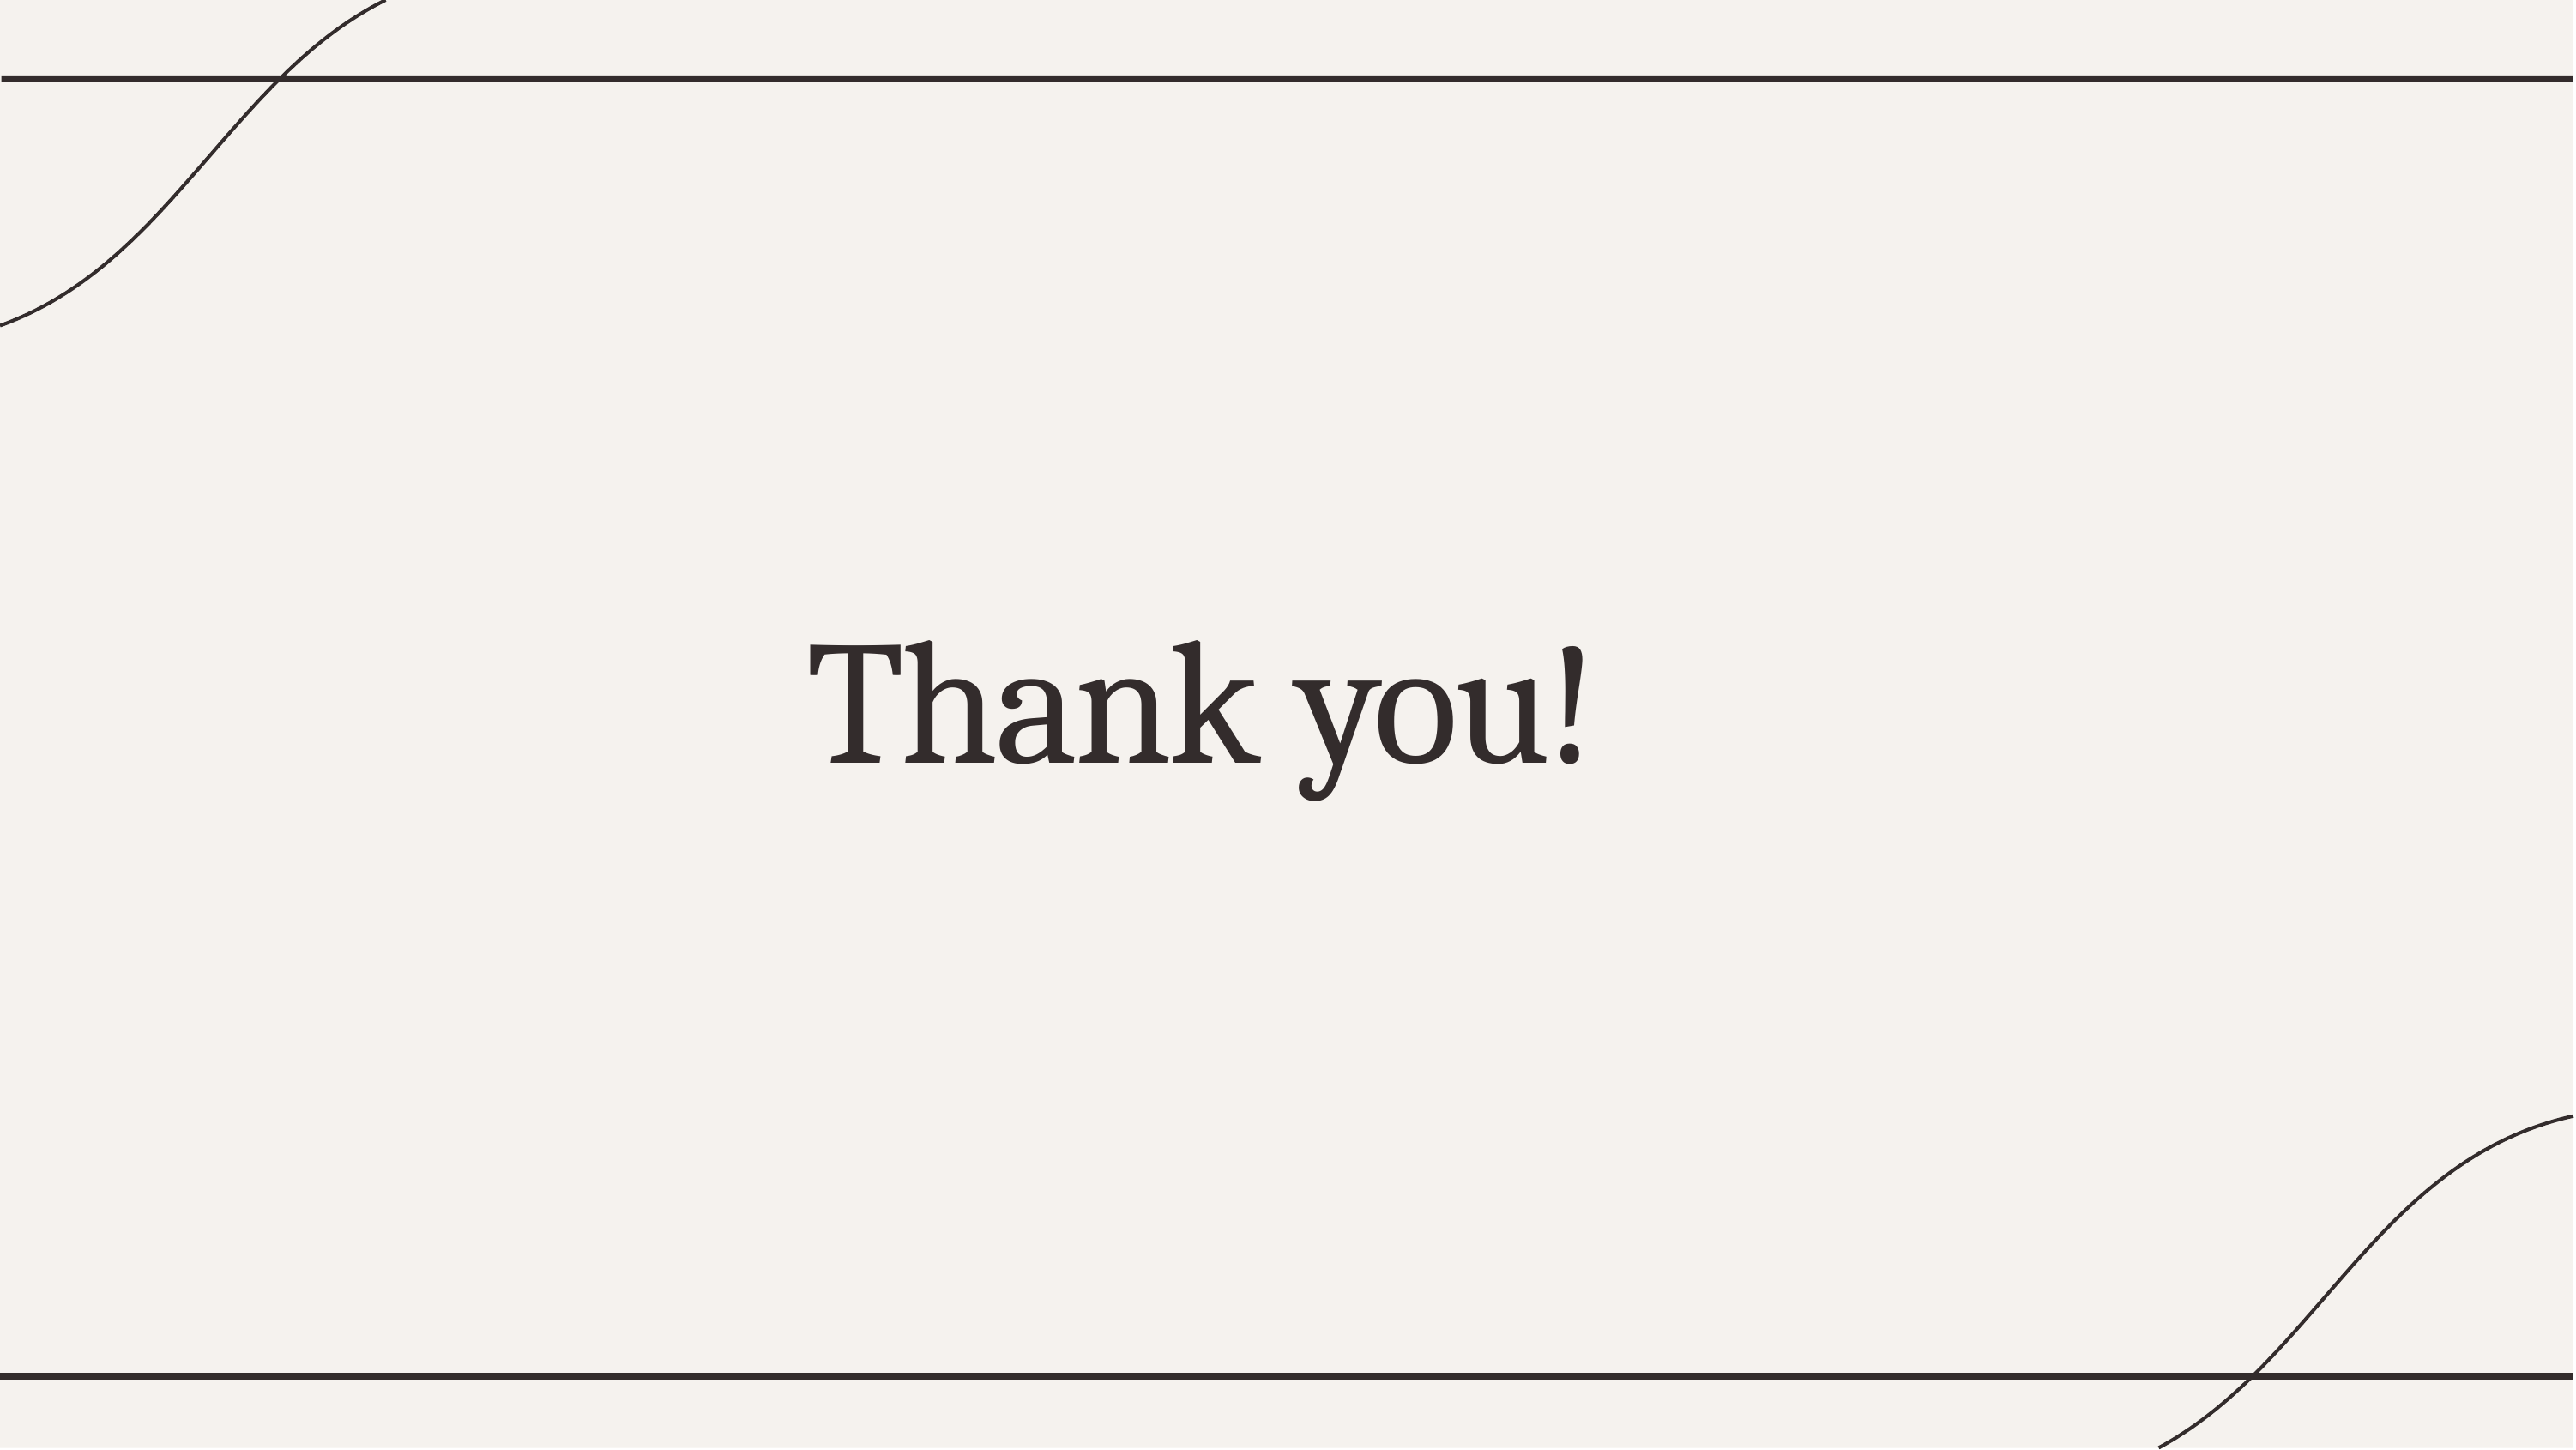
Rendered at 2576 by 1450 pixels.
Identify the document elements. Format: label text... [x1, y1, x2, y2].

title Thank you! [805, 585, 2114, 1010]
text_box [0, 1373, 2573, 1380]
text_box [2252, 1115, 2573, 1373]
text_box [2158, 1380, 2249, 1448]
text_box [0, 0, 2574, 328]
